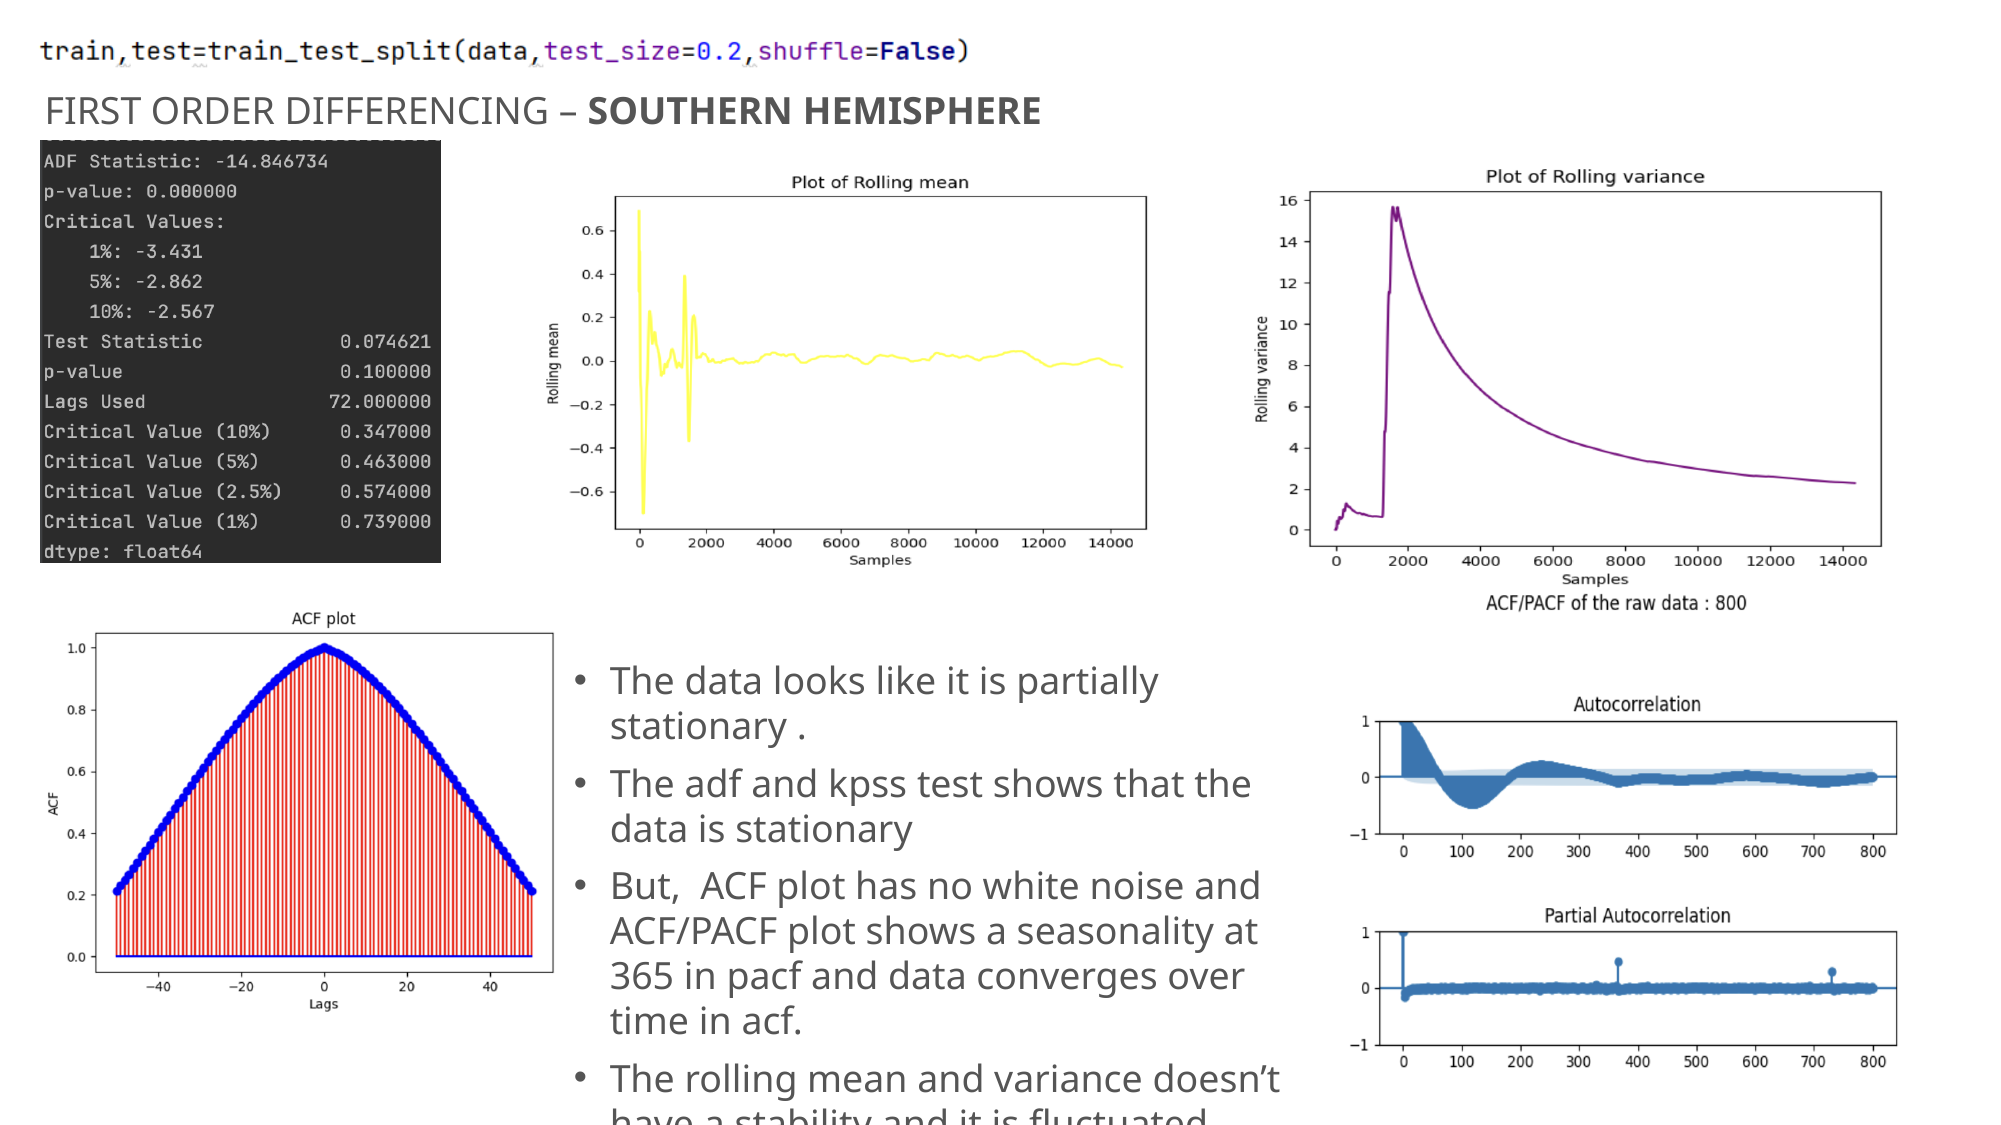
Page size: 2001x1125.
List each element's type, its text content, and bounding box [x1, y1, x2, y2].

text_box FIRST ORDER DIFFERENCING – SOUTHERN HEMISPHERE [29, 79, 1182, 140]
picture [1228, 142, 1939, 1088]
picture [40, 140, 441, 563]
picture [531, 149, 1193, 572]
picture [29, 592, 593, 1016]
text_box The data looks like it is partially stationary . The adf and kpss test shows that the data is stationary But, ACF plot has no white noise and ACF/PACF plot shows a seasonality at 365 in pacf and data converges over time in acf. The rolling mean and variance doesn’t have a stability and it is fluctuated. [558, 649, 1336, 1125]
picture [29, 27, 979, 80]
